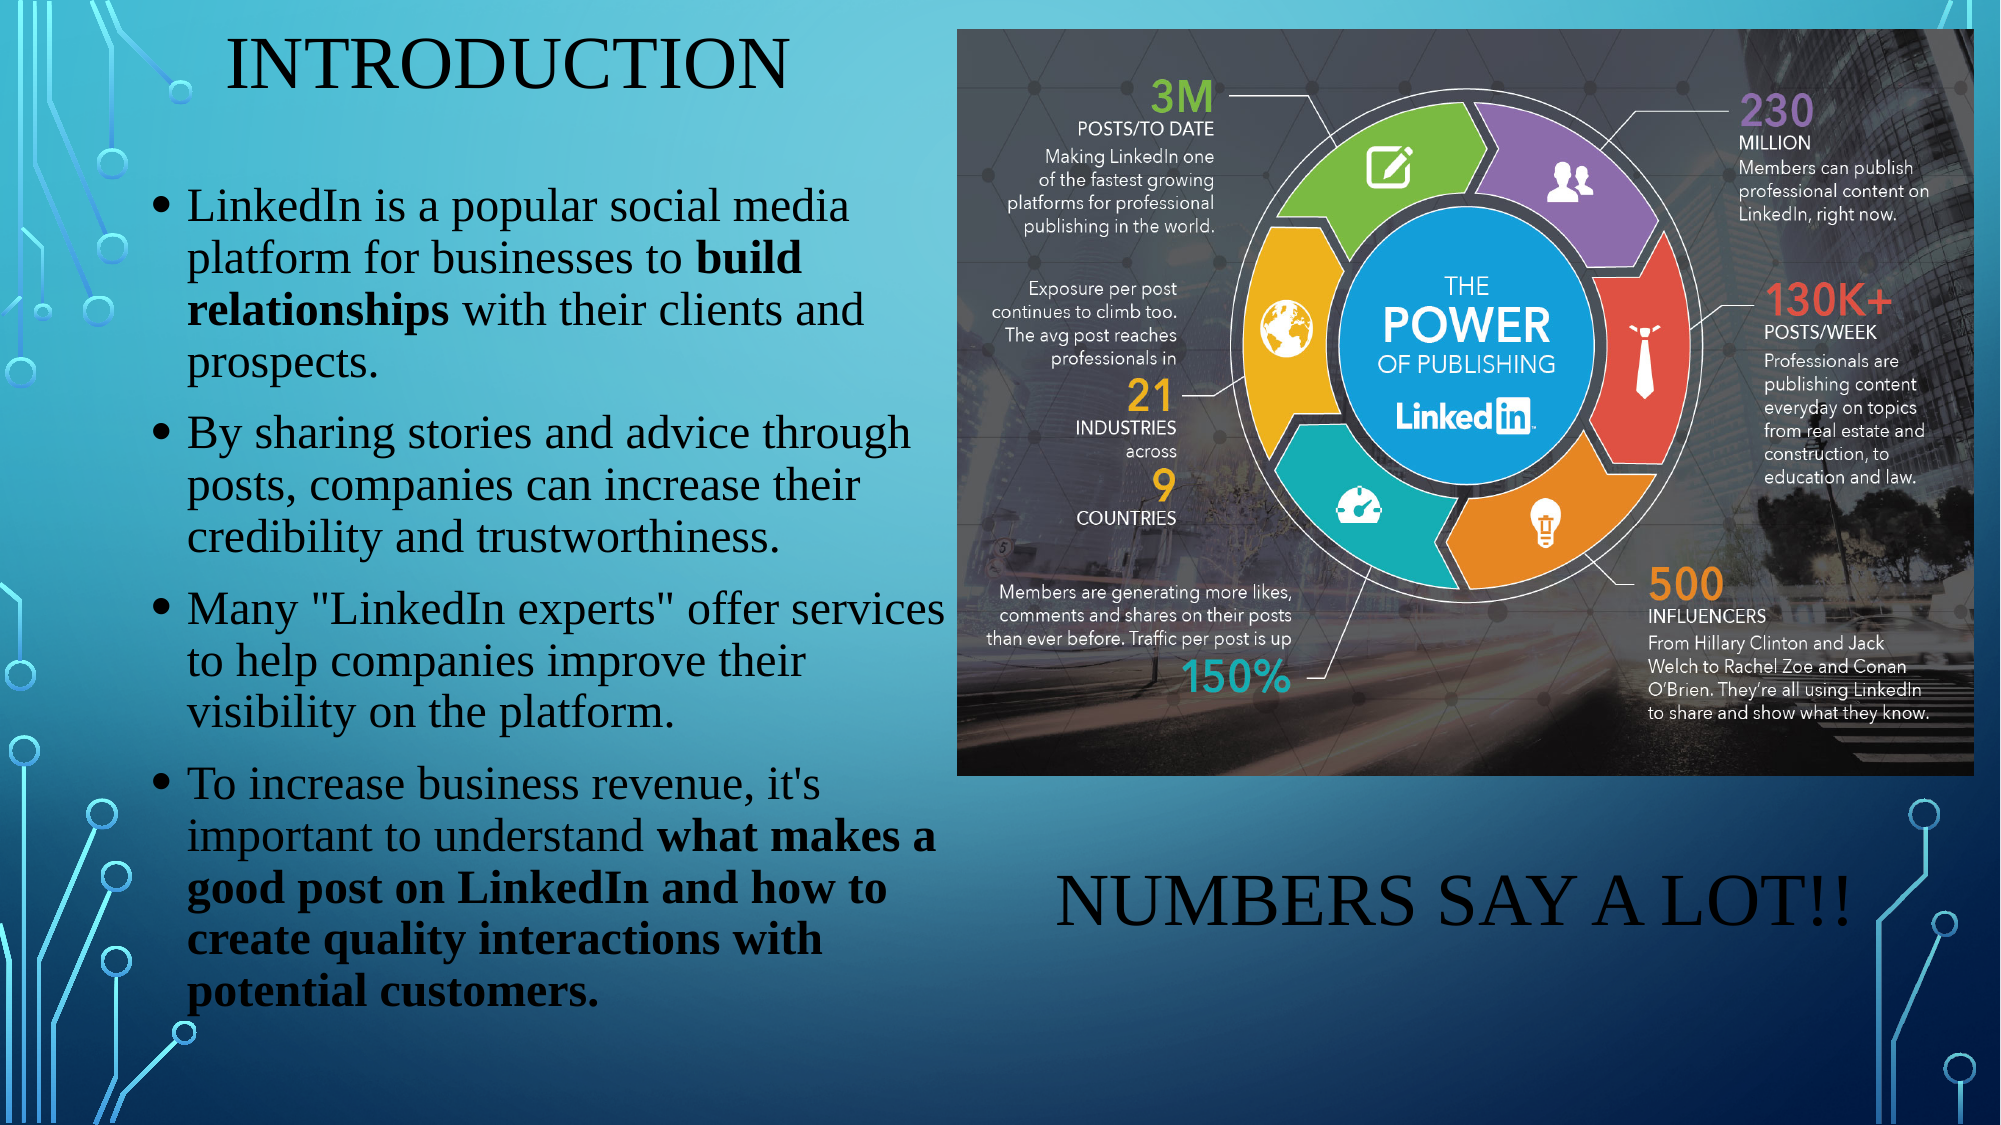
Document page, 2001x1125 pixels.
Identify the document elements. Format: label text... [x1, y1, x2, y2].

title Introduction [210, 5, 849, 125]
picture [957, 29, 1974, 776]
list LinkedIn is a popular social media platform for businesses to build relationships with their clients and prospects. By sharing stories and advice through posts, companies can increase their credibility and trustworthiness. Many "LinkedIn experts" offer services to help companies improve their visibility on the platform. To increase business revenue, it's important to understand what makes a good post on LinkedIn and how to create quality interactions with potential customers. [135, 172, 974, 1026]
text_box Numbers say a lot!! [1040, 848, 1907, 955]
